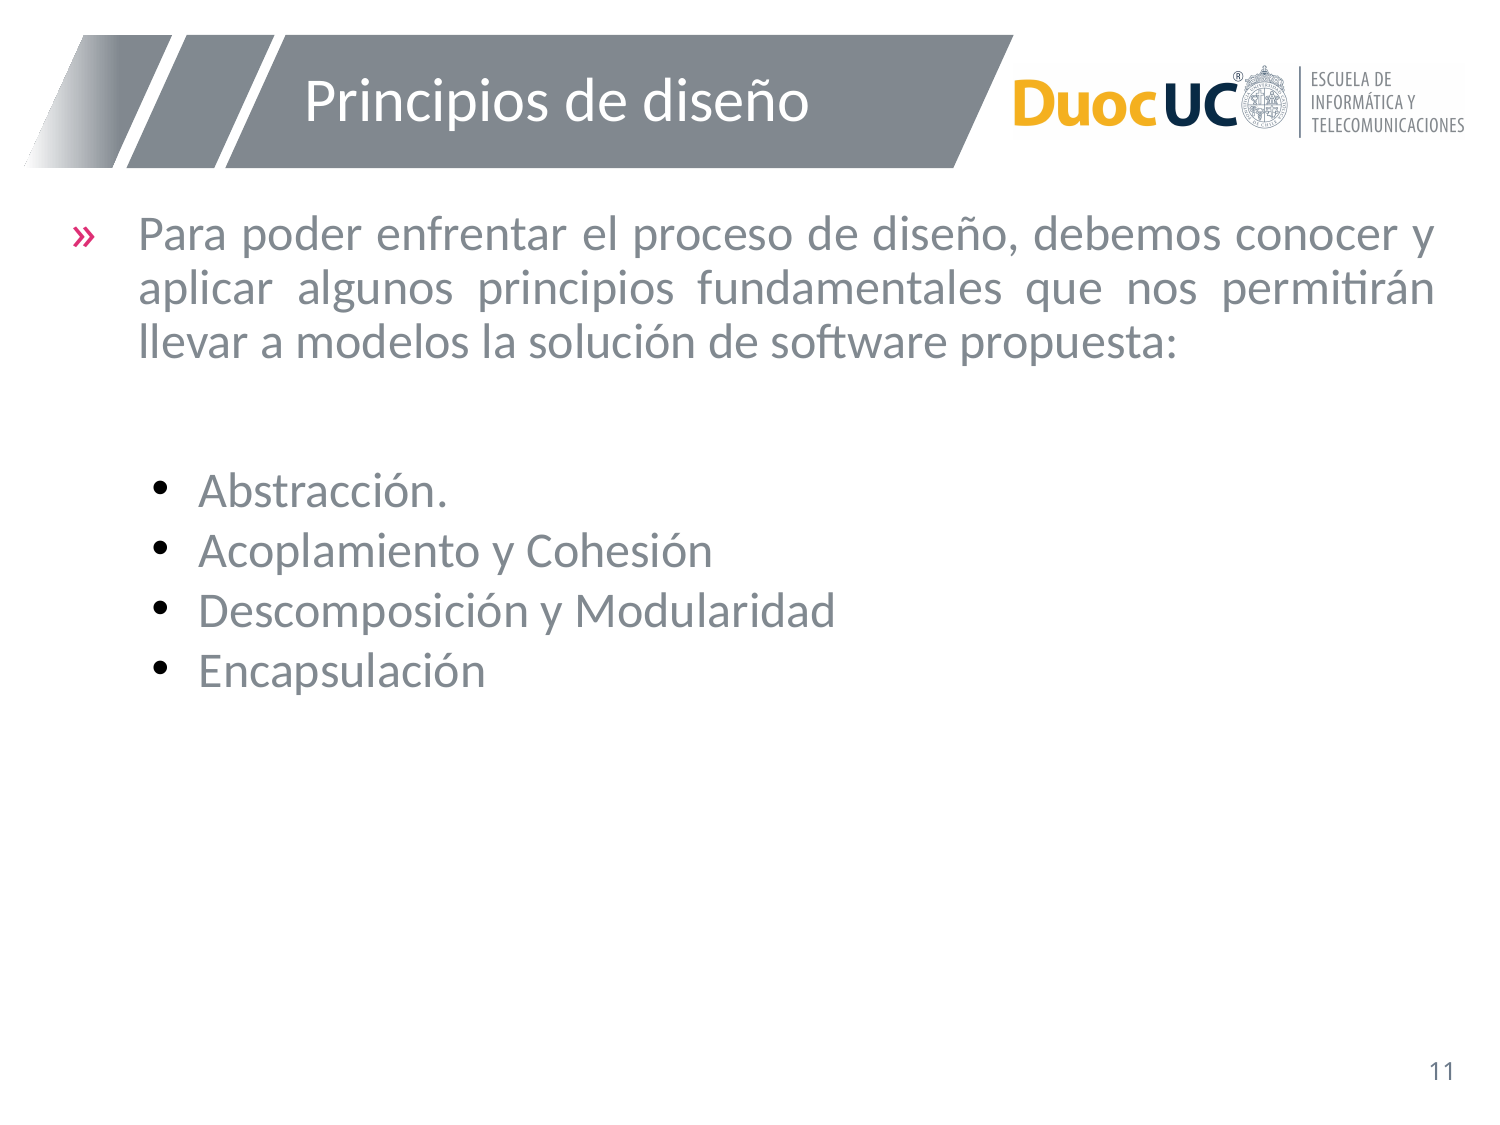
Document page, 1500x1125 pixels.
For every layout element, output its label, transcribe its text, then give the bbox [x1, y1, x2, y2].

picture [1013, 63, 1465, 140]
text_box Abstracción. Acoplamiento y Cohesión Descomposición y Modularidad Encapsulación [136, 450, 1379, 766]
list Para poder enfrentar el proceso de diseño, debemos conocer y aplicar algunos principios fundamentales que nos permitirán llevar a modelos la solución de software propuesta: [48, 199, 1452, 464]
title Principios de diseño [289, 34, 993, 169]
